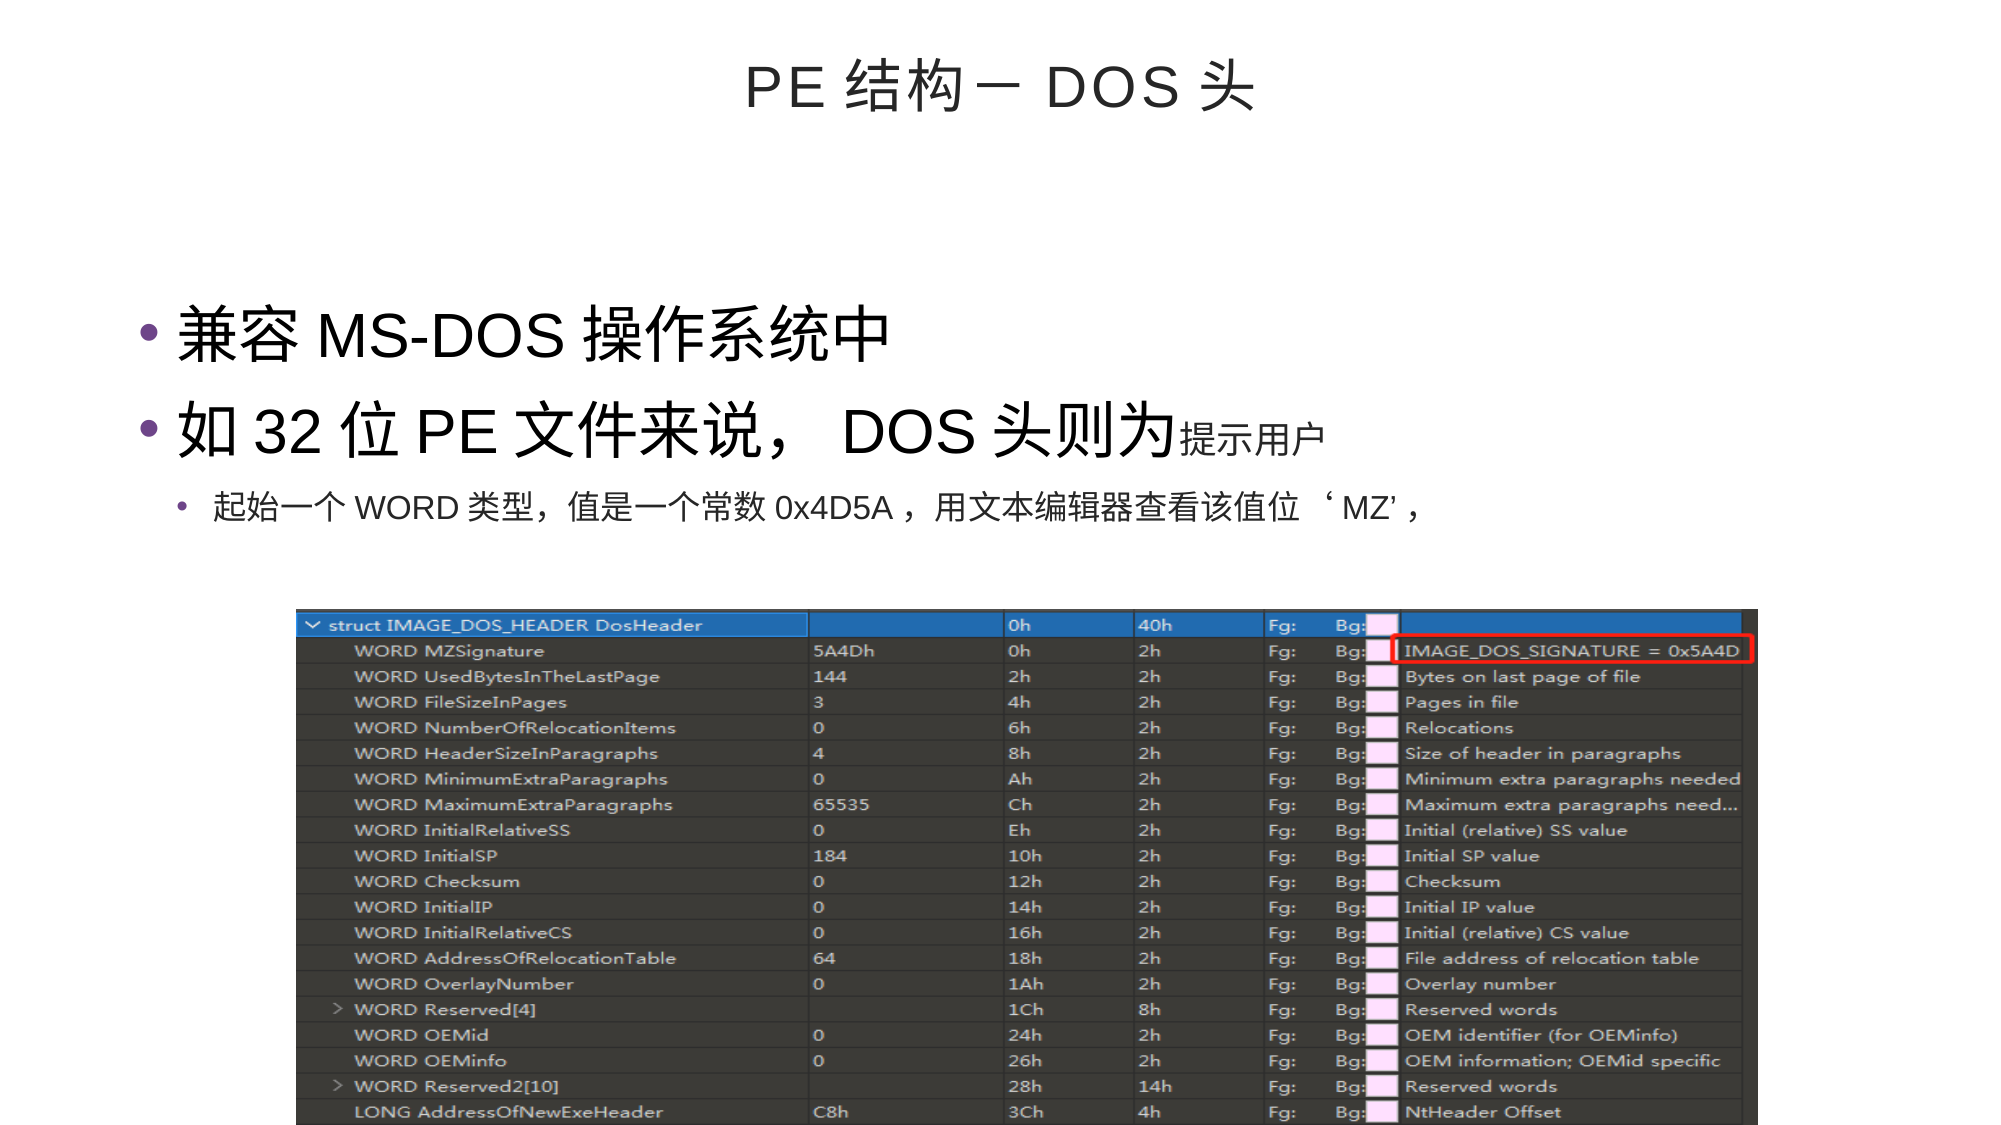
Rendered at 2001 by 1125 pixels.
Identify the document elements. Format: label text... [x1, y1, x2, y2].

title PE结构－DOS头 [125, 50, 1876, 250]
list 兼容MS-DOS操作系统中 如32位PE文件来说，DOS头则为提示用户 起始一个WORD类型，值是一个常数0x4D5A，用文本编辑器查看该值位‘MZ’， [123, 287, 1874, 988]
picture [296, 609, 1758, 1125]
